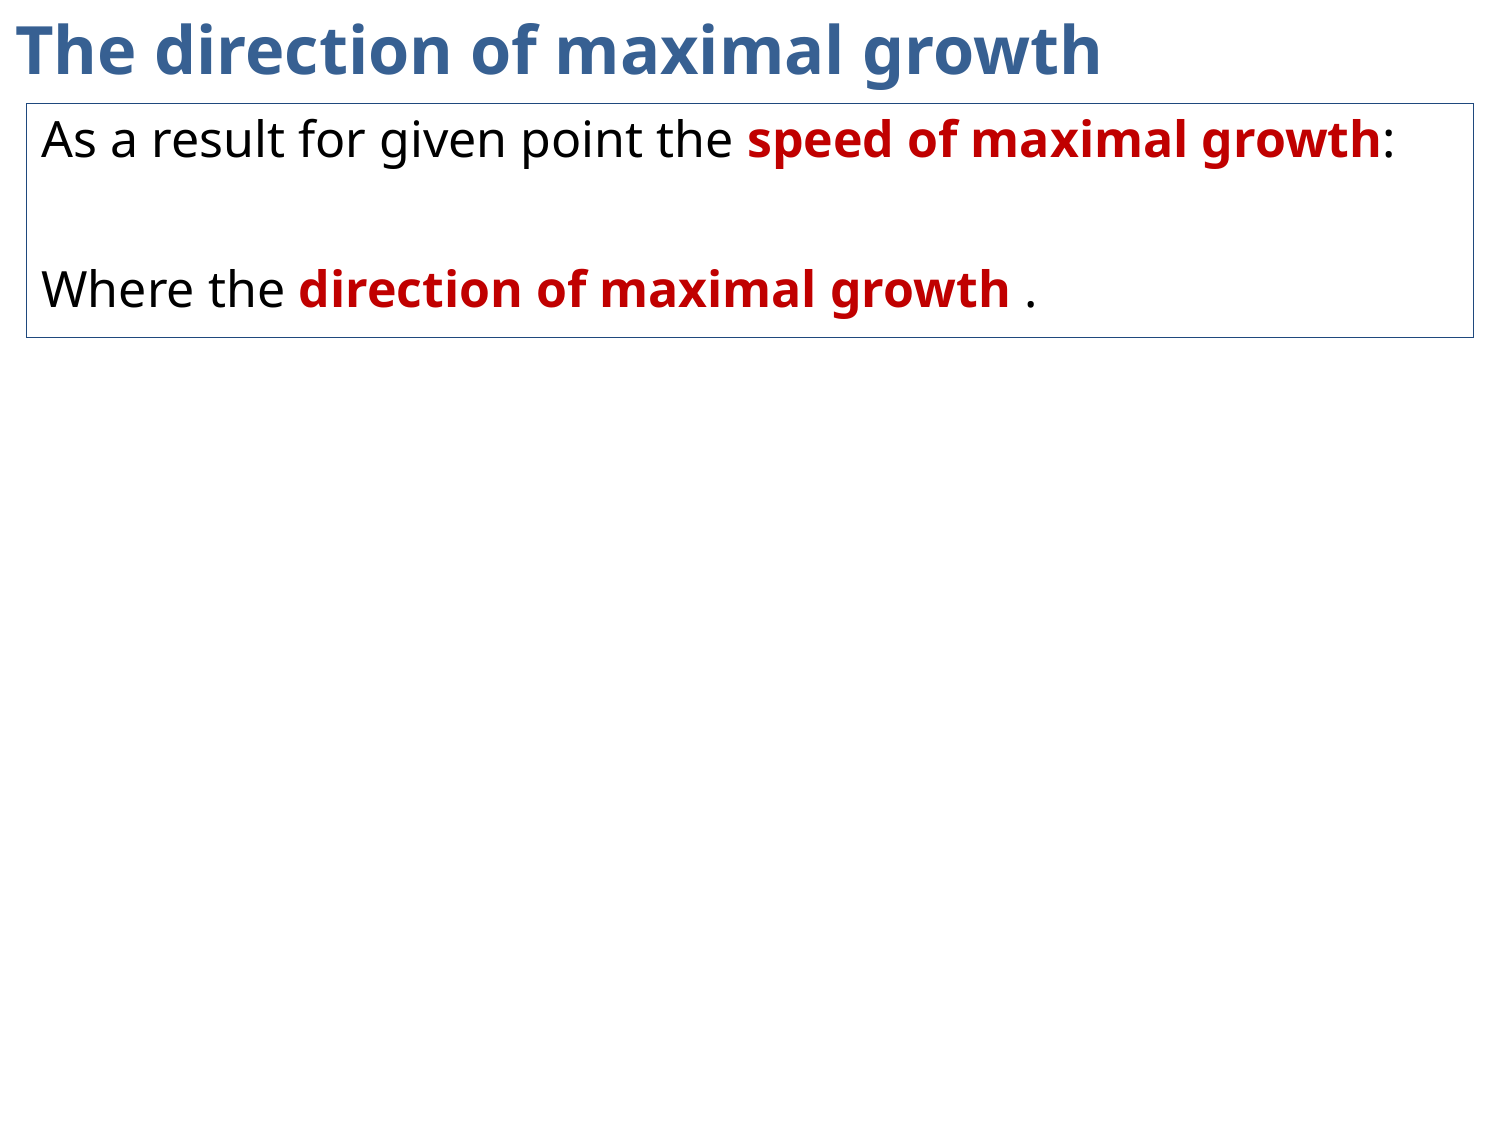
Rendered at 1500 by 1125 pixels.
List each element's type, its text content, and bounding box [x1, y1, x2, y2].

title The direction of maximal growth [0, 0, 1500, 102]
